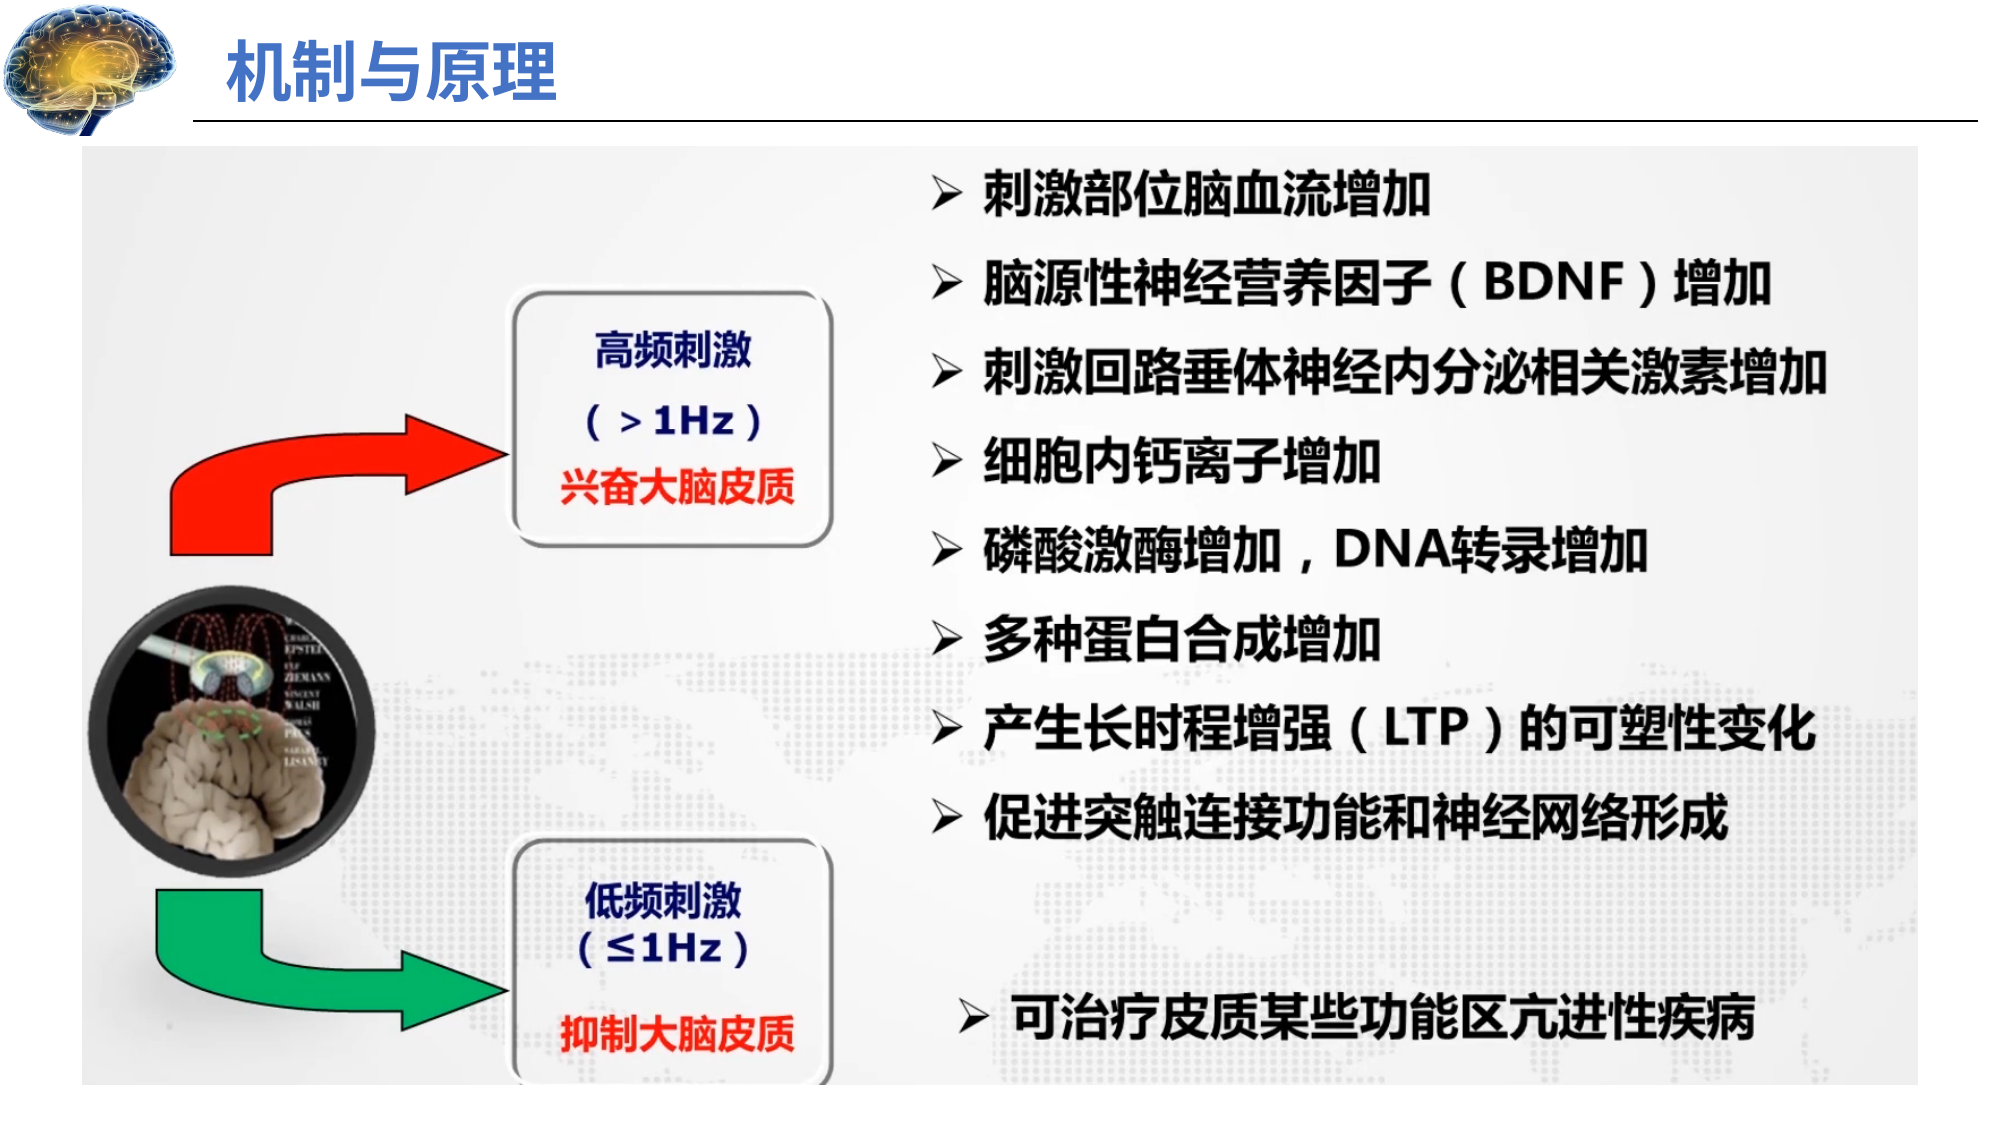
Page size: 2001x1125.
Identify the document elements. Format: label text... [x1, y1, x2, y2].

picture [81, 146, 1918, 1086]
text_box 机制与原理 [210, 22, 1563, 118]
picture [1, 3, 179, 137]
